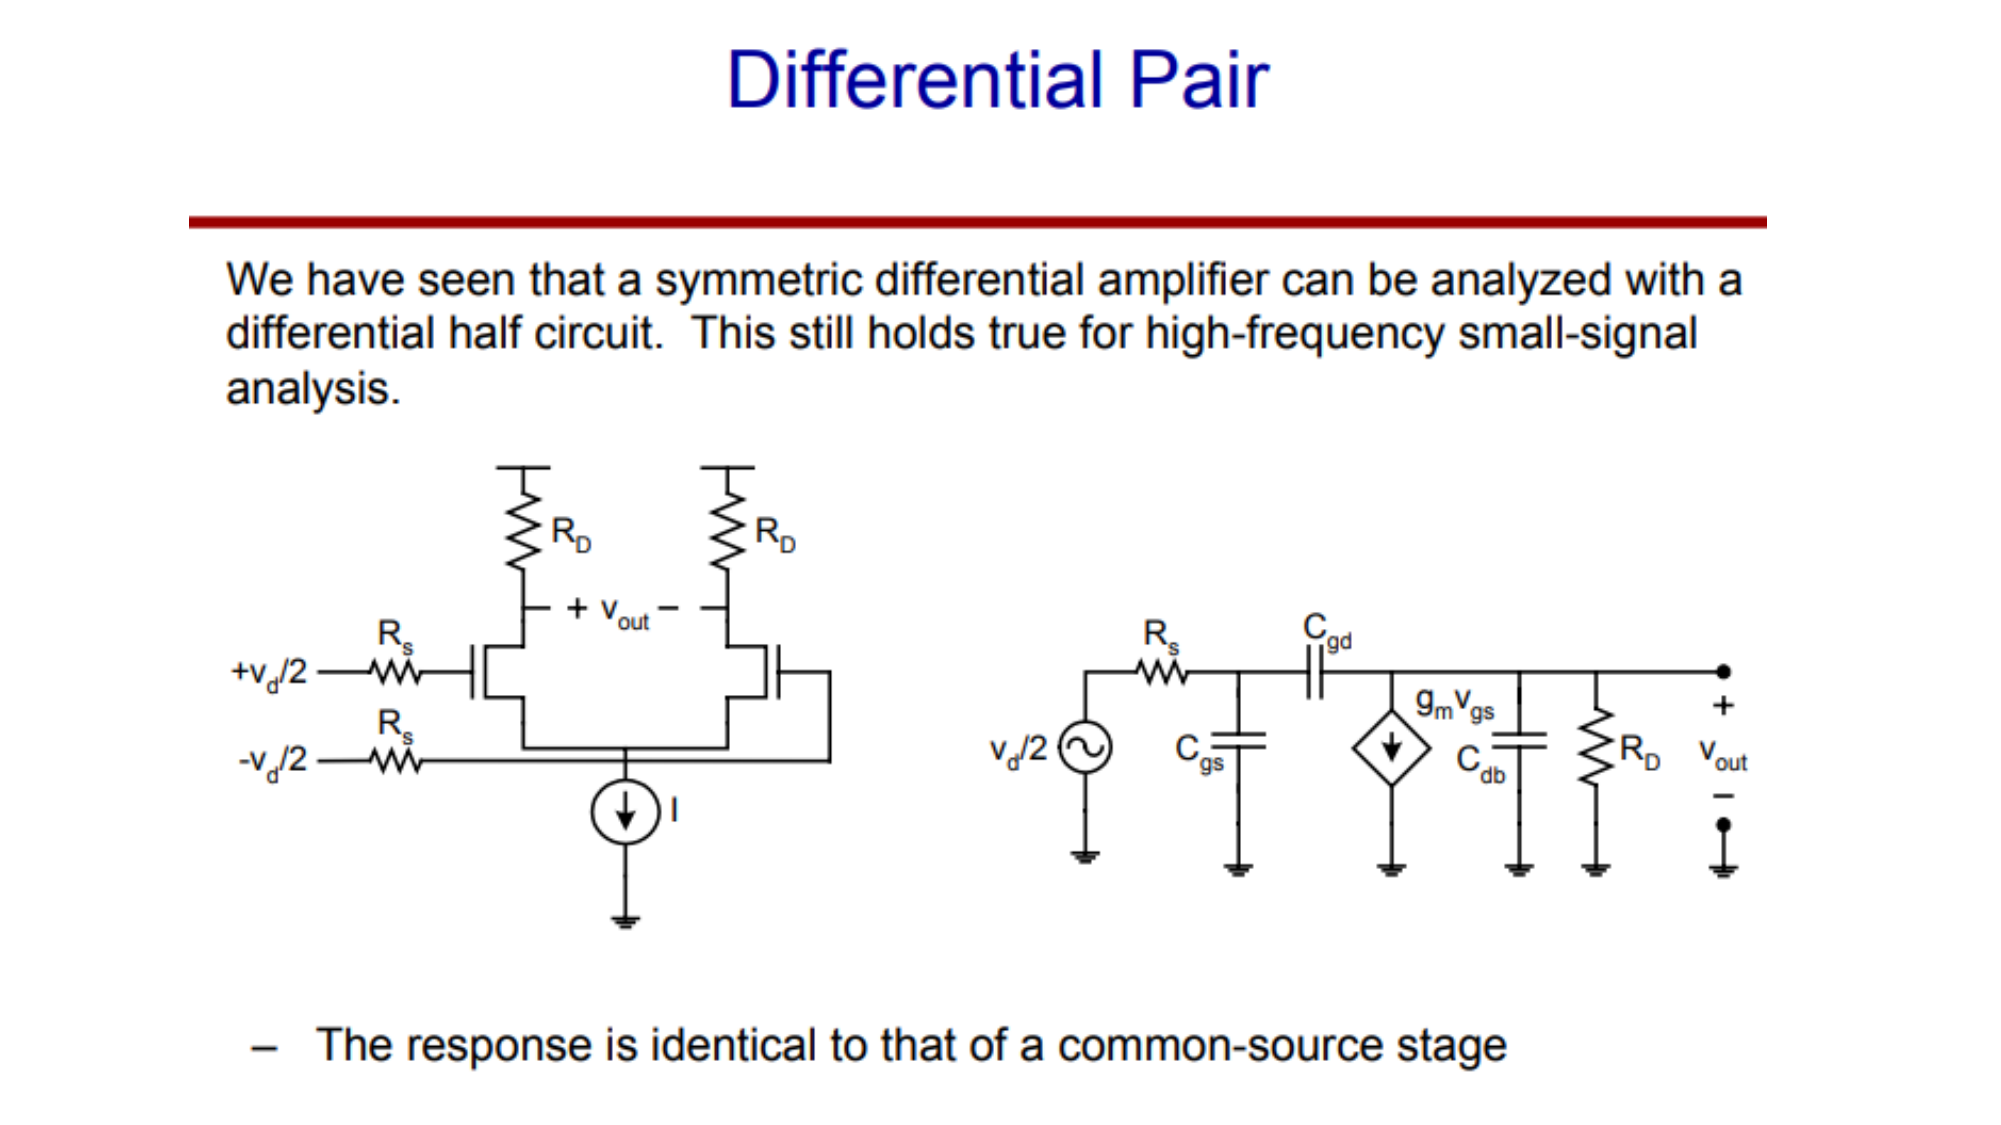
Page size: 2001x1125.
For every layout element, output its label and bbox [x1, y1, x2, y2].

picture [189, 0, 1767, 1095]
